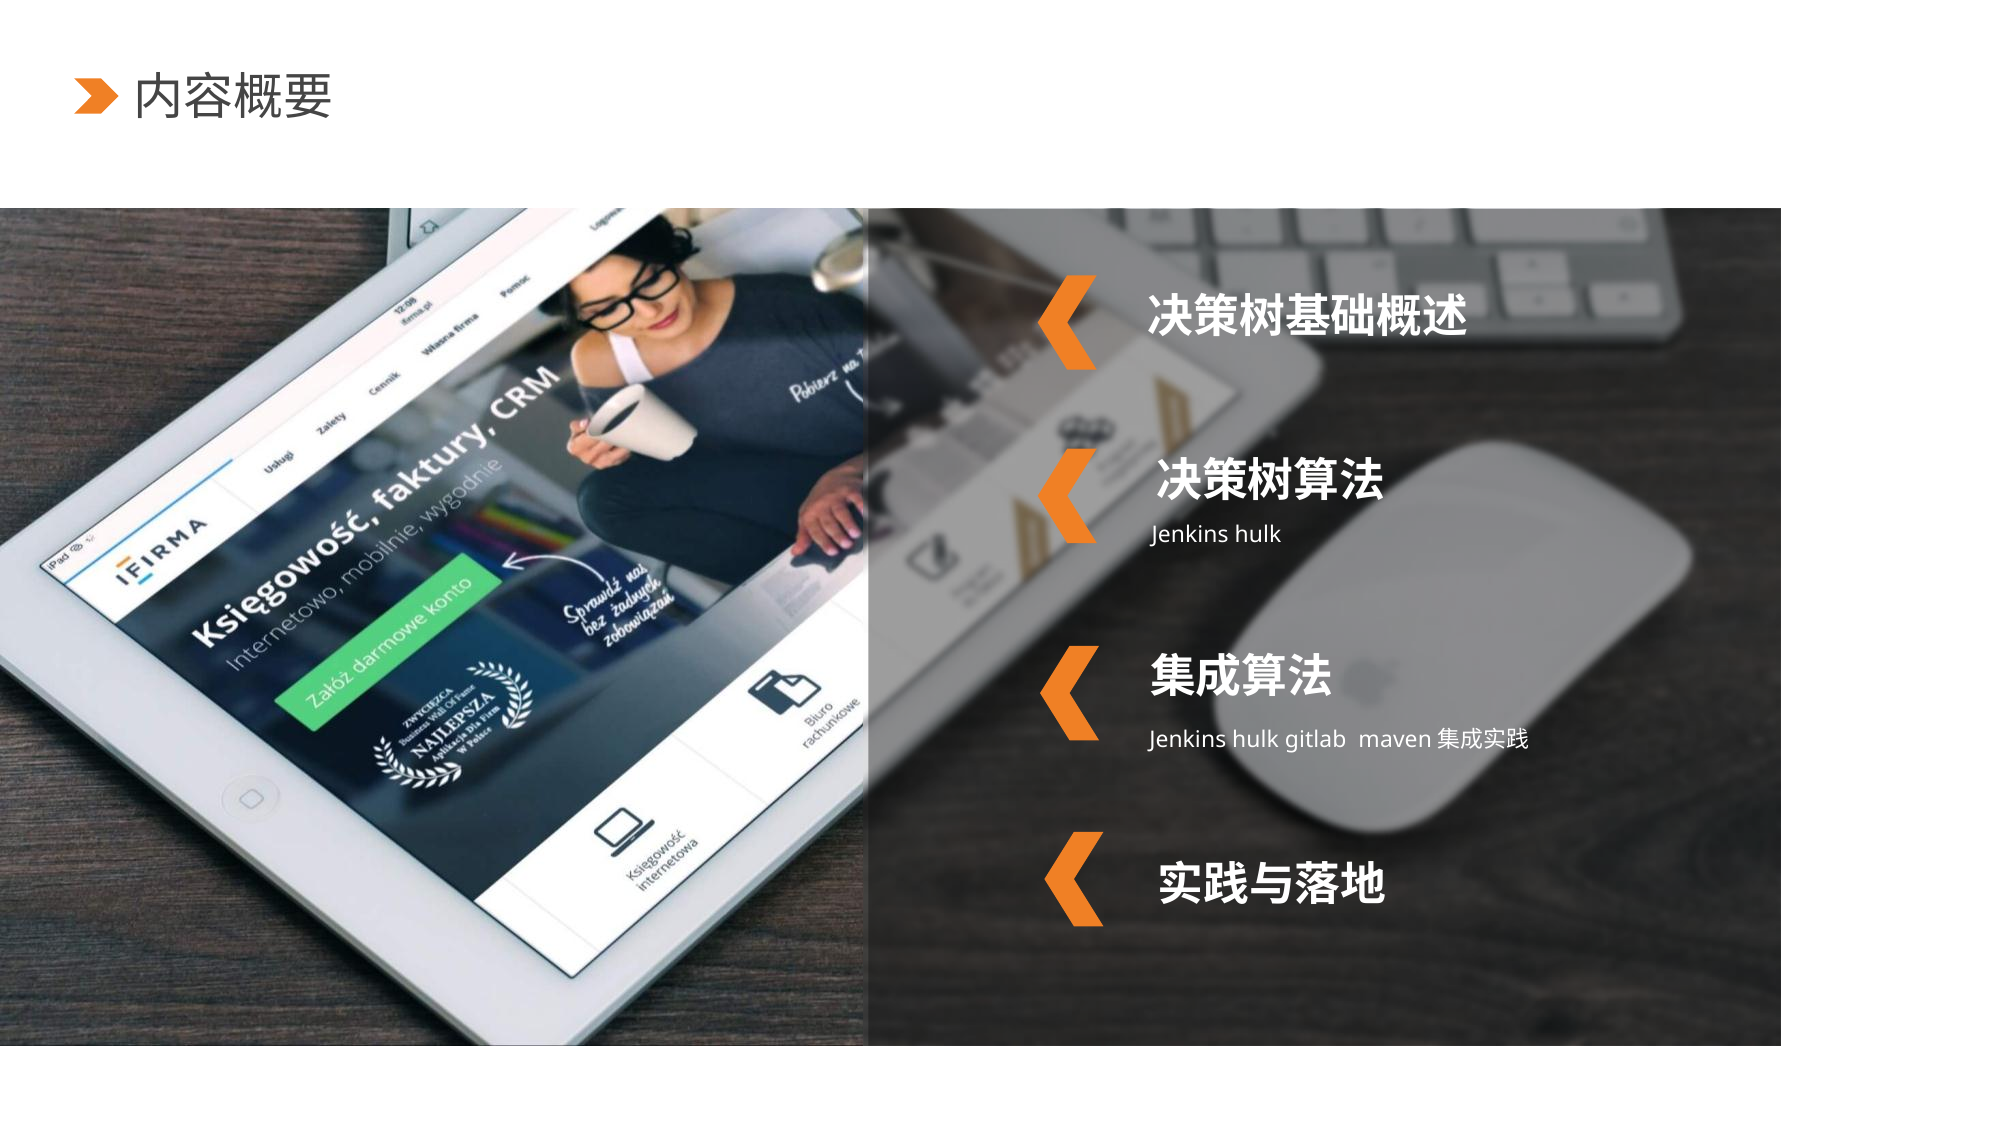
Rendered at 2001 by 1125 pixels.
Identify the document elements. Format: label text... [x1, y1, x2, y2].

picture [0, 208, 1782, 1046]
text_box [72, 76, 121, 116]
text_box 内容概要 [118, 57, 540, 133]
